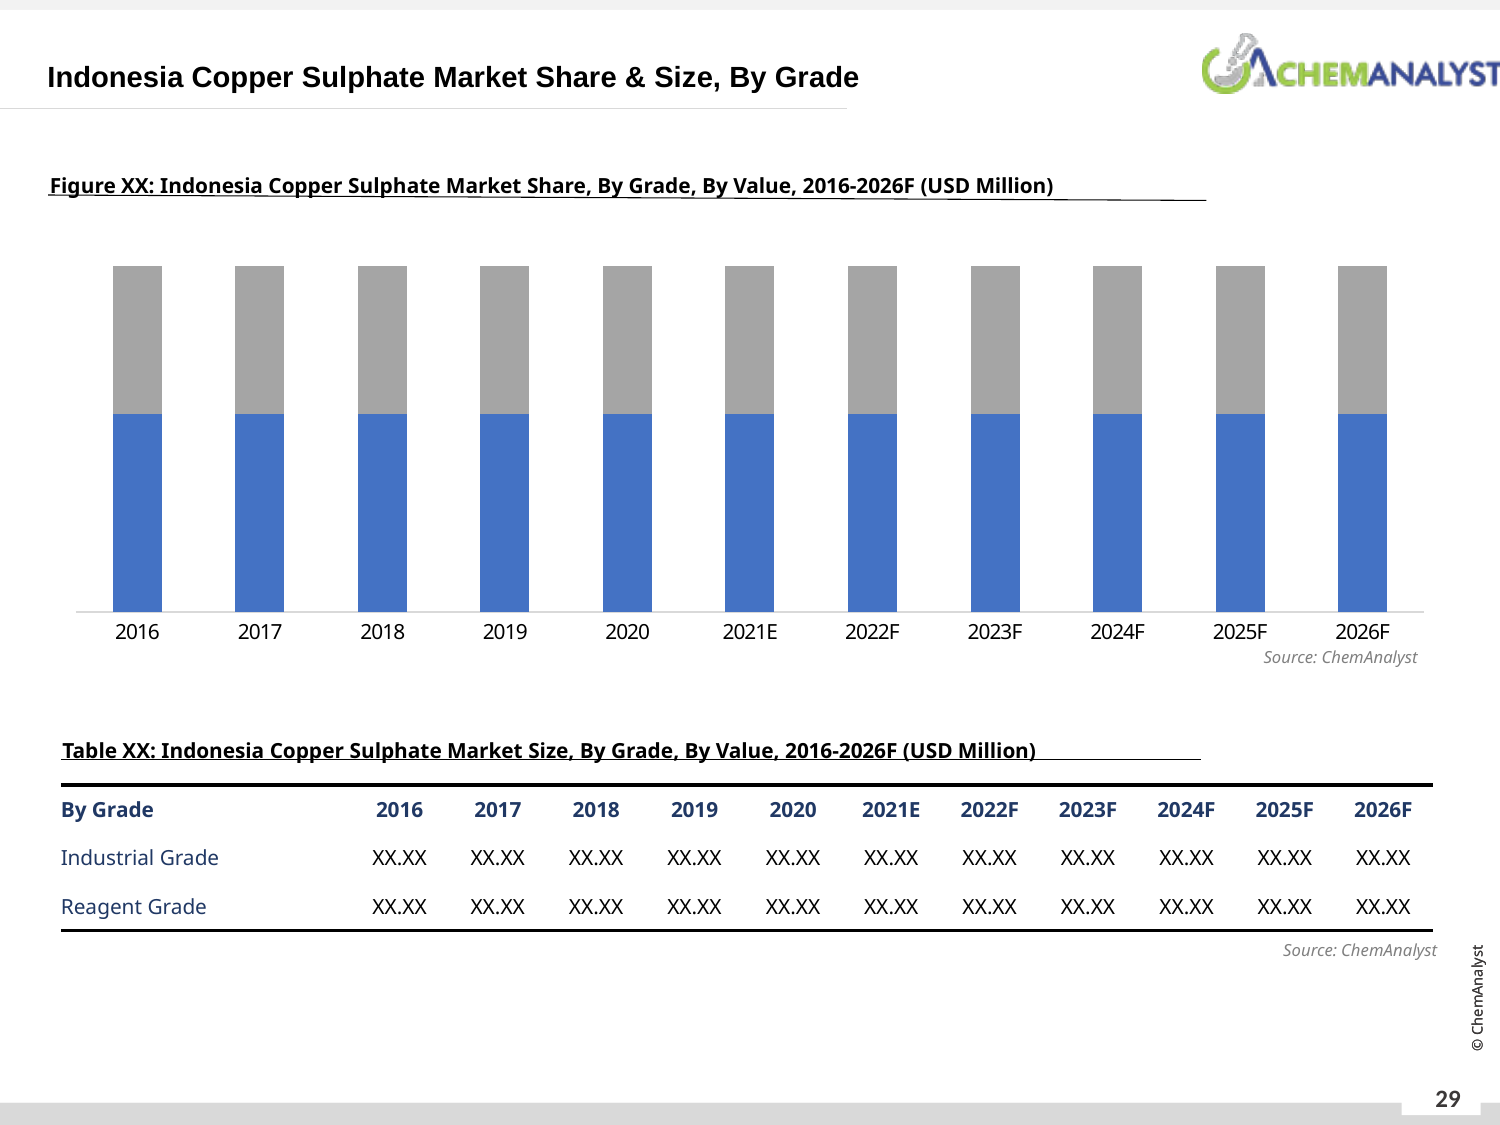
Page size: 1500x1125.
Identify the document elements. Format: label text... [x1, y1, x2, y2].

table_header 2024F [1137, 787, 1236, 833]
table_cell XX.XX [449, 833, 547, 882]
table_cell XX.XX [941, 833, 1039, 882]
table_cell XX.XX [1137, 833, 1236, 882]
table_cell XX.XX [1137, 882, 1236, 929]
table_cell XX.XX [744, 833, 842, 882]
table_cell XX.XX [842, 833, 941, 882]
picture [1202, 33, 1500, 94]
table_header 2019 [645, 787, 744, 833]
table_cell XX.XX [645, 882, 744, 929]
table_header 2016 [350, 787, 449, 833]
table_cell XX.XX [1236, 833, 1334, 882]
table_cell XX.XX [547, 882, 645, 929]
table_cell XX.XX [645, 833, 744, 882]
table_cell XX.XX [1334, 833, 1433, 882]
text_box Indonesia Copper Sulphate Market Share & Size, By Grade [32, 50, 1496, 101]
table_cell XX.XX [1039, 882, 1137, 929]
table_cell XX.XX [449, 882, 547, 929]
table_header By Grade [61, 787, 350, 833]
text_box Figure XX: Indonesia Copper Sulphate Market Share, By Grade, By Value, 2016-2026F (USD Million) [35, 152, 1359, 205]
table_cell XX.XX [941, 882, 1039, 929]
table_cell XX.XX [350, 833, 449, 882]
table_cell XX.XX [350, 882, 449, 929]
table_header 2020 [744, 787, 842, 833]
table_cell XX.XX [744, 882, 842, 929]
table_cell XX.XX [1334, 882, 1433, 929]
table_cell Industrial Grade [61, 833, 350, 882]
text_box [48, 194, 1207, 201]
table_cell XX.XX [547, 833, 645, 882]
table_header 2023F [1039, 787, 1137, 833]
table_header 2018 [547, 787, 645, 833]
table_header 2021E [842, 787, 941, 833]
table_cell Reagent Grade [61, 882, 350, 929]
text_box Source: ChemAnalyst [1070, 655, 1433, 675]
table_header 2026F [1334, 787, 1433, 833]
table_cell XX.XX [1236, 882, 1334, 929]
text_box Source: ChemAnalyst [1090, 932, 1453, 967]
table_cell XX.XX [842, 882, 941, 929]
chart [47, 207, 1453, 655]
table_header 2017 [449, 787, 547, 833]
text_box Table XX: Indonesia Copper Sulphate Market Size, By Grade, By Value, 2016-2026F (USD Million) [47, 717, 1372, 770]
table_header 2025F [1236, 787, 1334, 833]
table_cell XX.XX [1039, 833, 1137, 882]
table_header 2022F [941, 787, 1039, 833]
